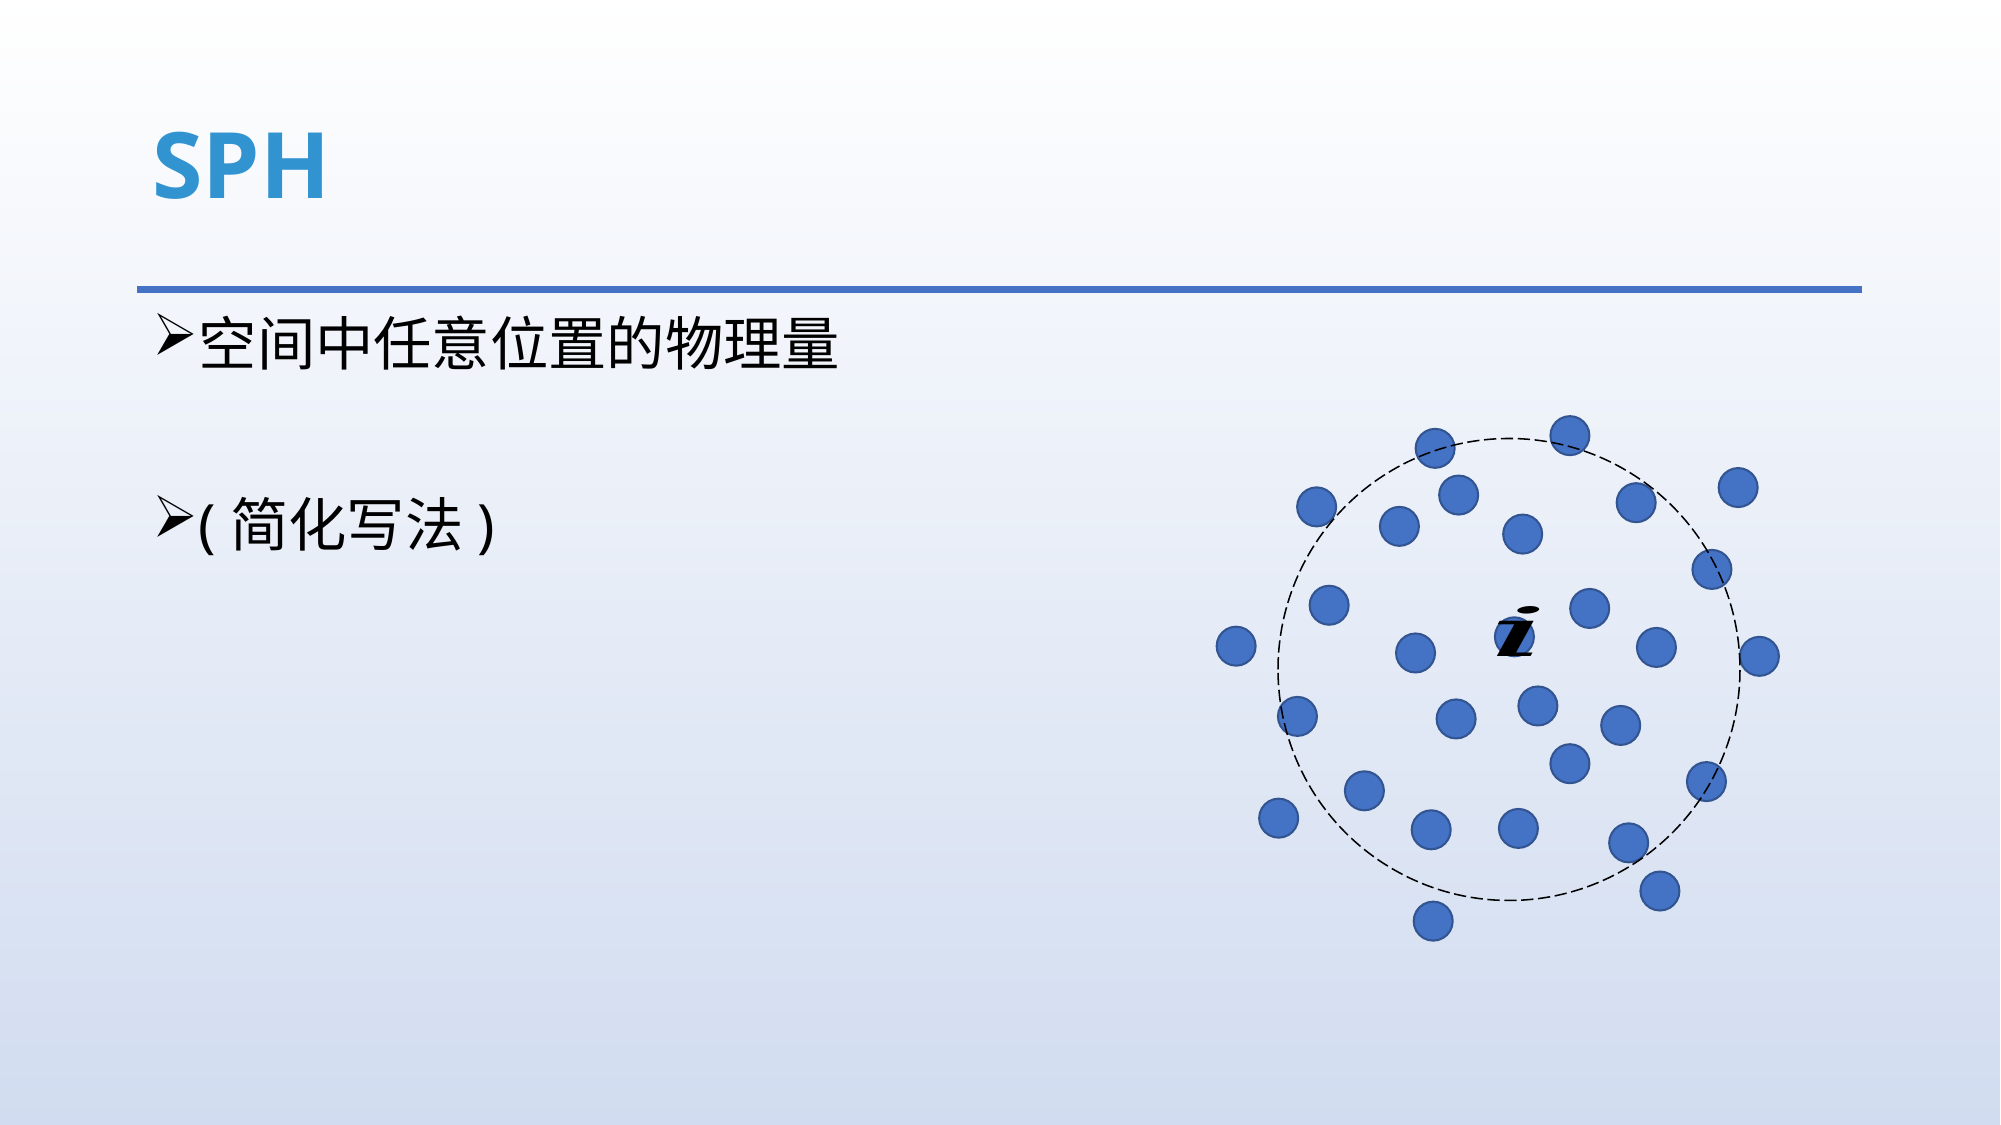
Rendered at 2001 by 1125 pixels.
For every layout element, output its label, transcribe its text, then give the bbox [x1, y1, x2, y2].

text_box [1216, 416, 1779, 941]
title SPH [137, 59, 1863, 278]
